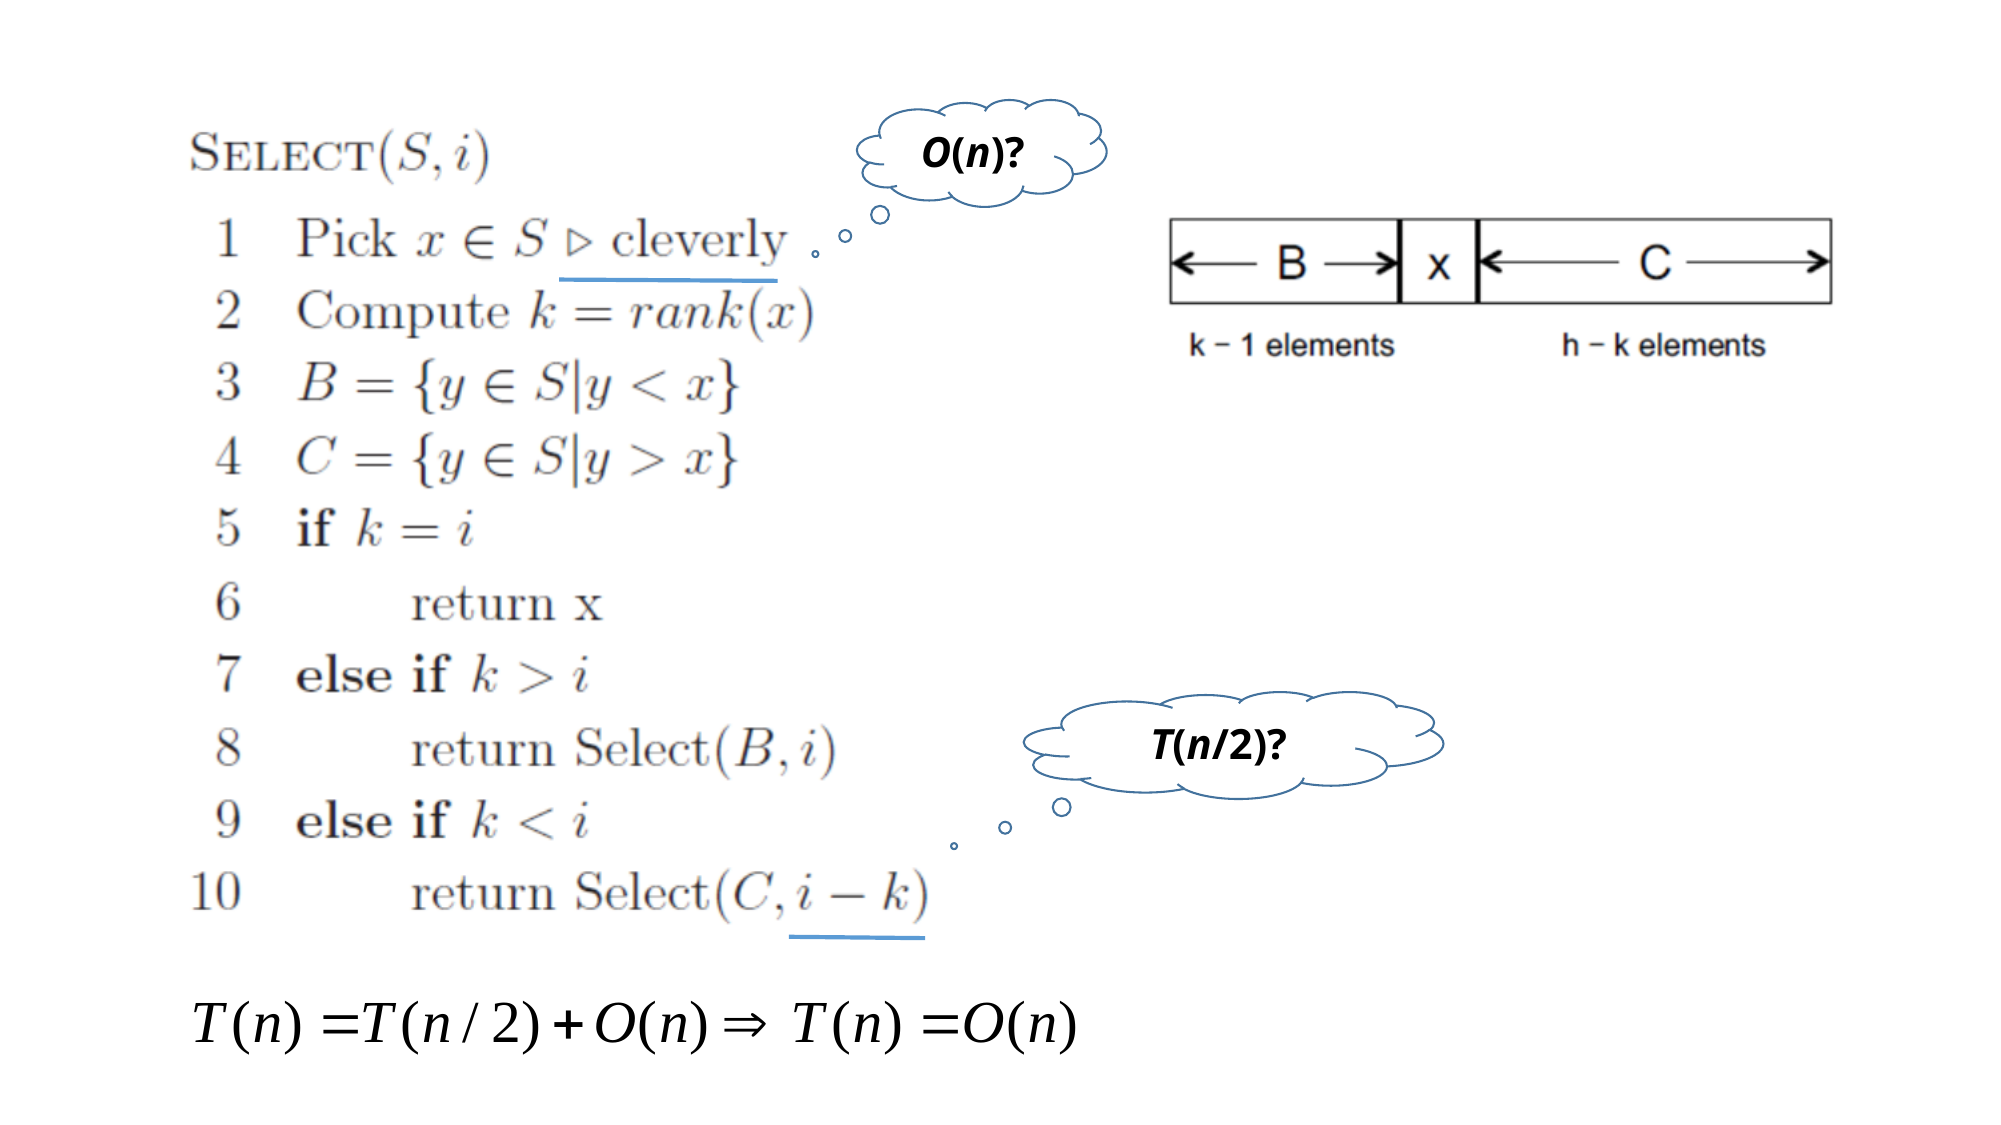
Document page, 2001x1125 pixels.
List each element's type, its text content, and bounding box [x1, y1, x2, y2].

text_box T(n/2)? [1022, 691, 1445, 801]
picture [1123, 182, 1853, 380]
text_box T(n/2)? [1000, 820, 1013, 835]
picture [153, 99, 1000, 962]
text_box O(n)? [1000, 98, 1108, 207]
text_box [185, 987, 1089, 1068]
text_box T(n/2)? [1051, 797, 1072, 818]
